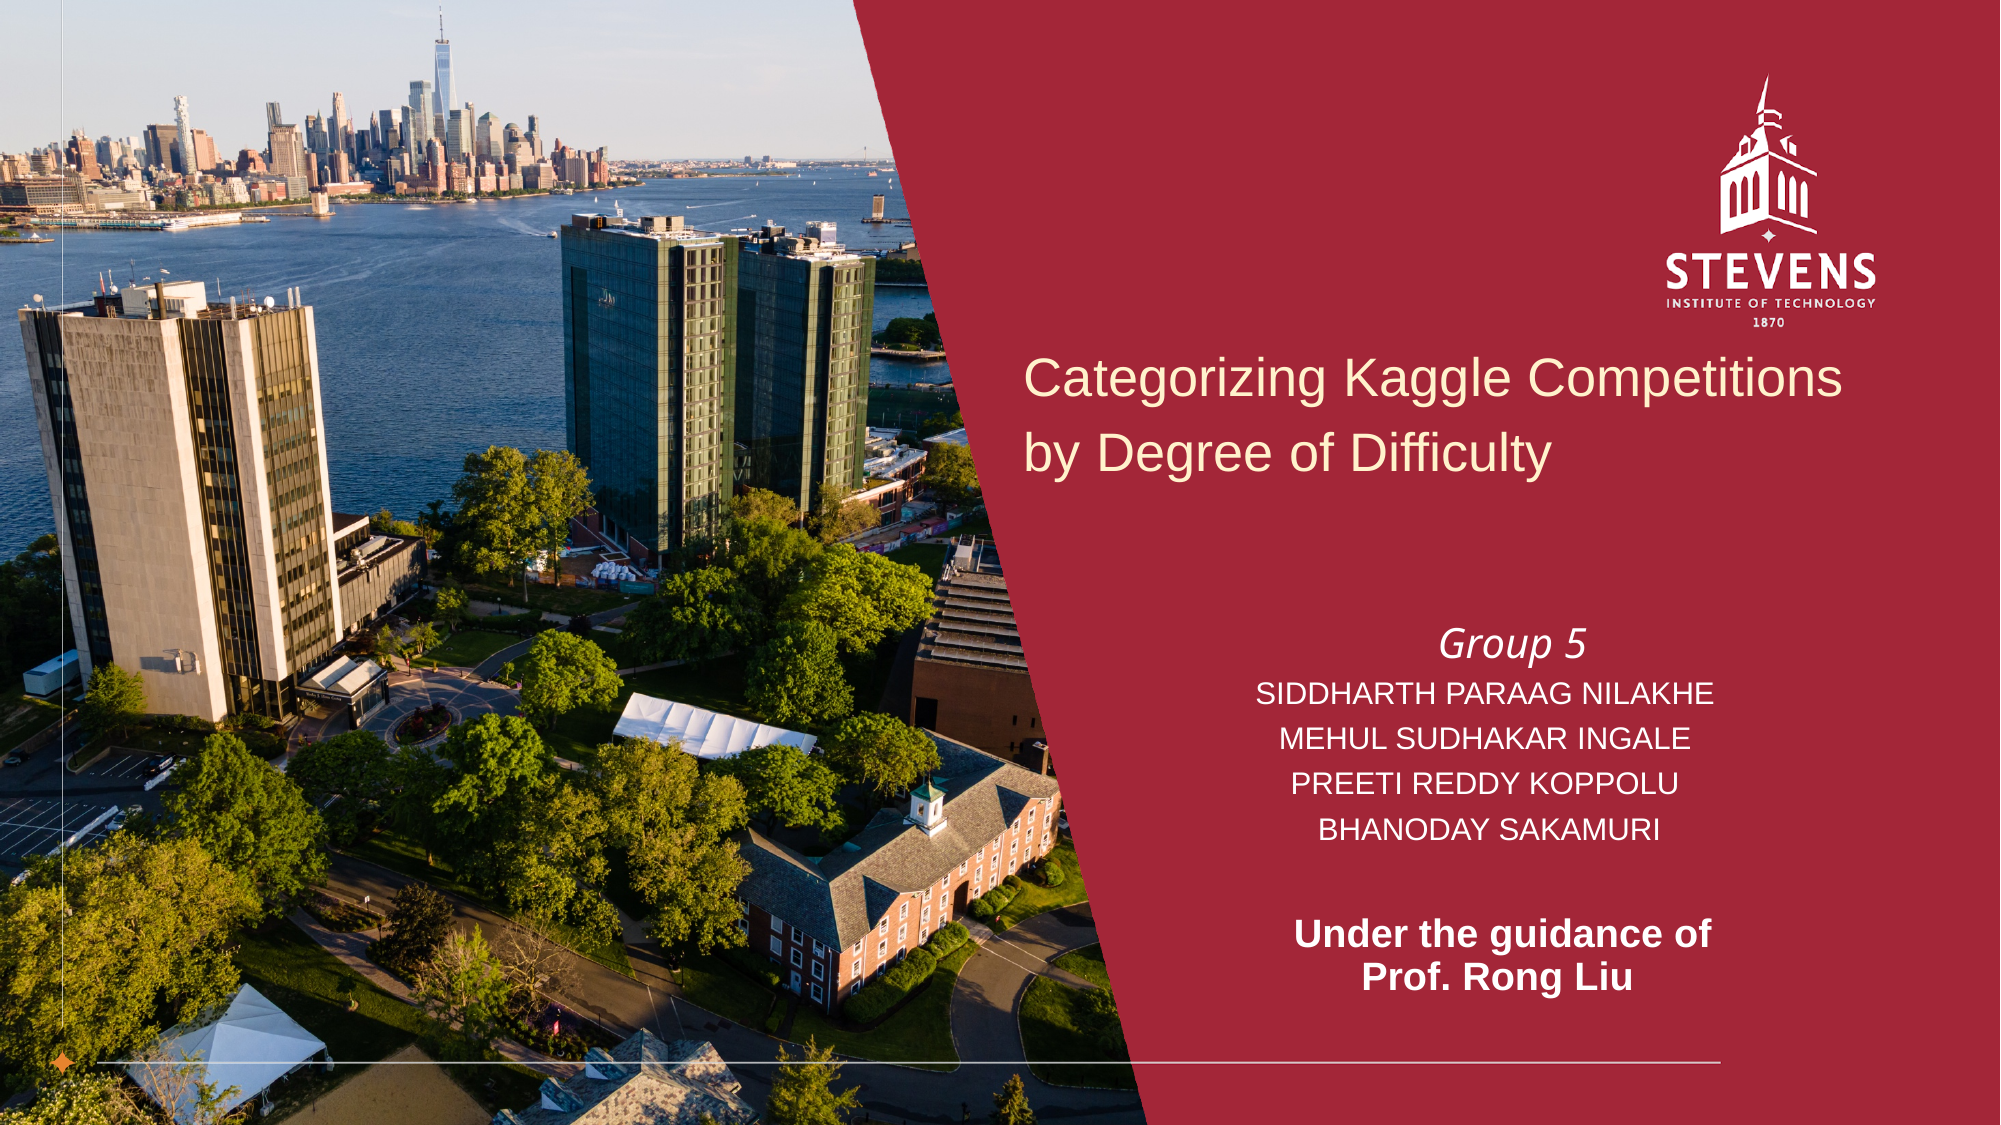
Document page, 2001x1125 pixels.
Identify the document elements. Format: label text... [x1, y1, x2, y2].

list Under the guidance of Prof. Rong Liu [1114, 906, 1892, 1039]
title Categorizing Kaggle Competitions by Degree of Difficulty [938, 312, 1878, 491]
picture [0, 0, 2000, 1125]
subtitle Group 5 SIDDHARTH PARAAG NILAKHE MEHUL SUDHAKAR INGALE PREETI REDDY KOPPOLU BHANODAY SAKAMURI [1100, 615, 1907, 907]
